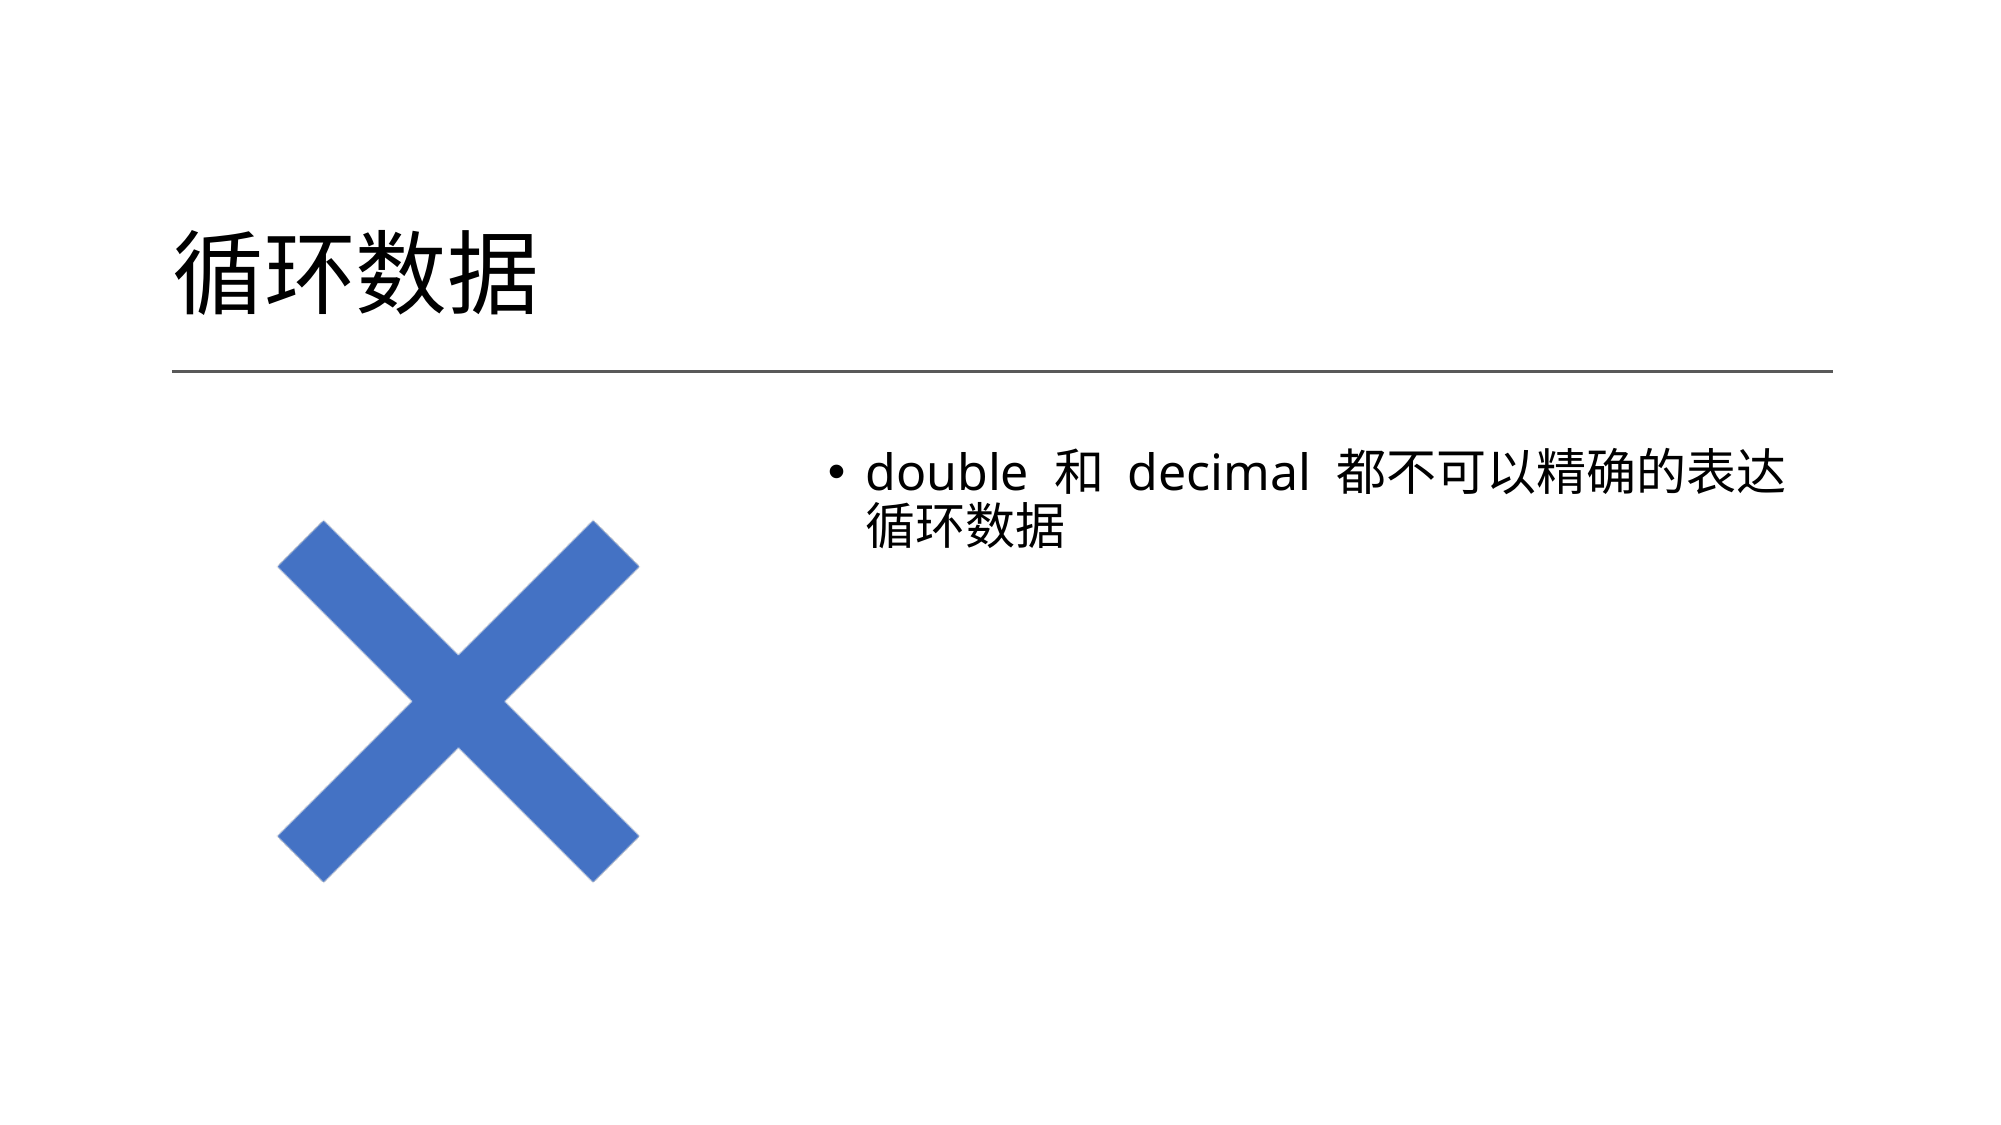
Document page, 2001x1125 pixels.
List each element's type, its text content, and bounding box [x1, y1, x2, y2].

picture [218, 461, 699, 942]
list double 和 decimal 都不可以精确的表达循环数据 [812, 440, 1844, 968]
title 循环数据 [157, 160, 1895, 335]
